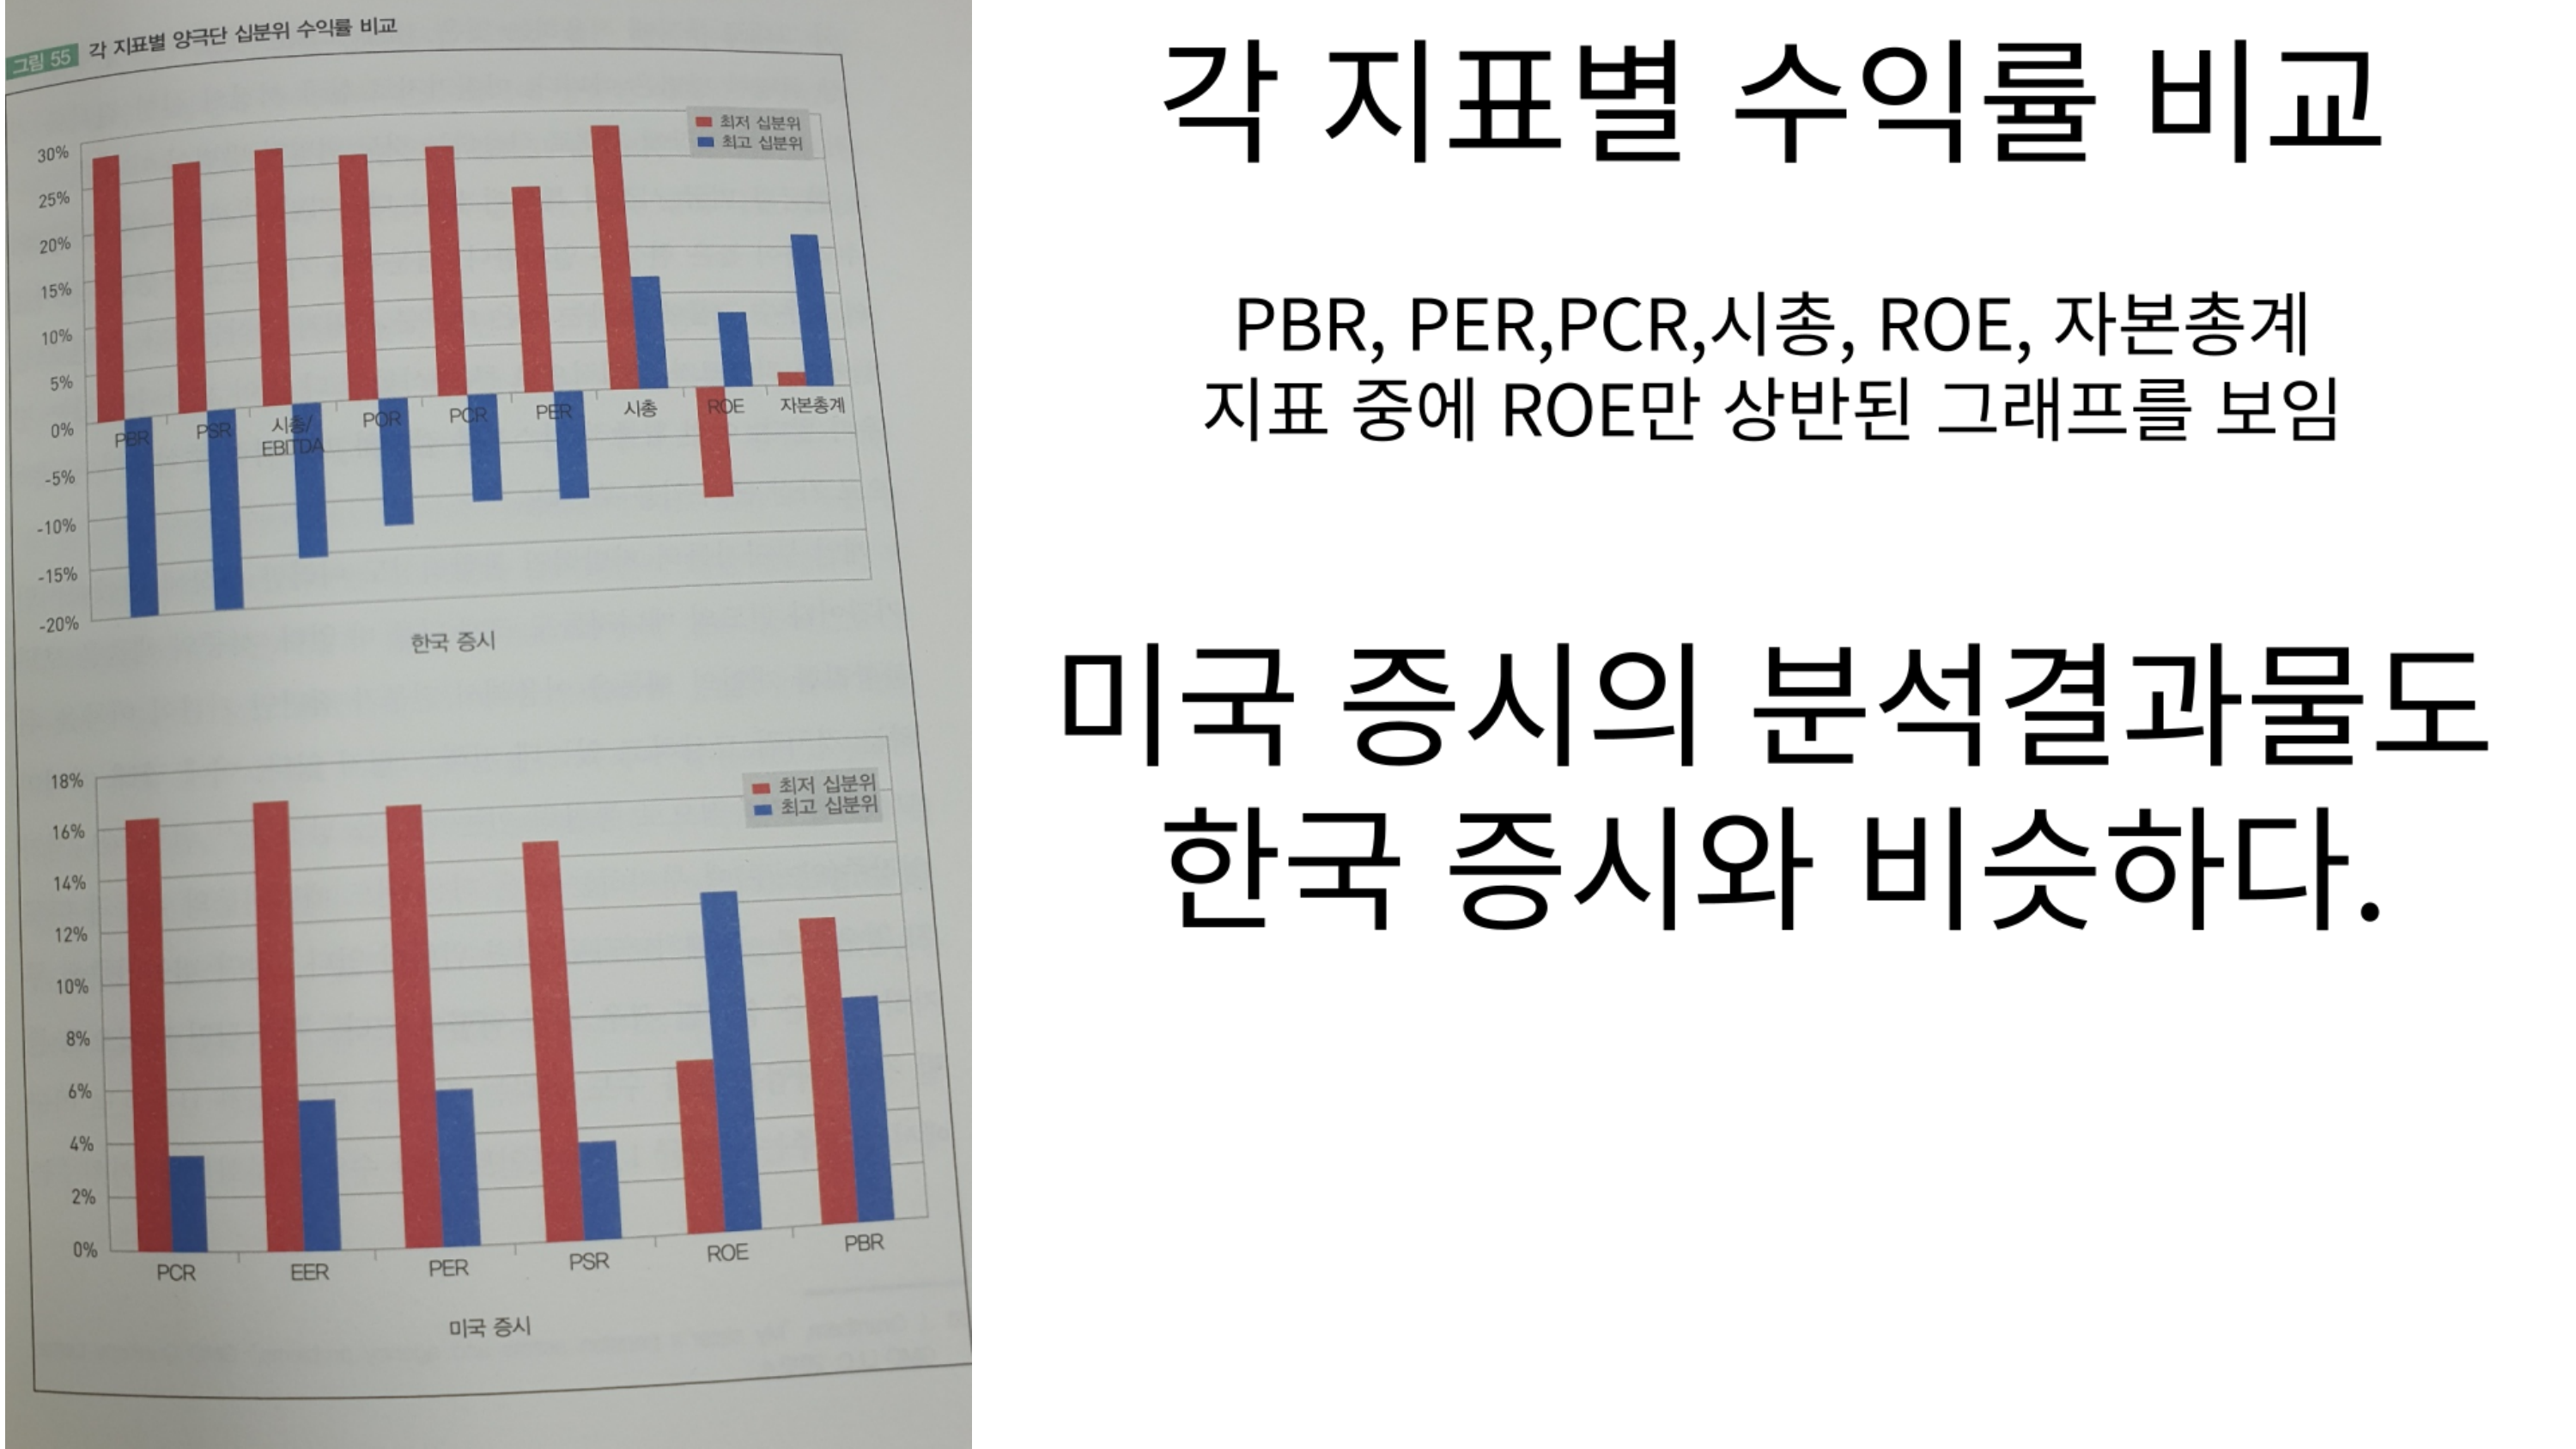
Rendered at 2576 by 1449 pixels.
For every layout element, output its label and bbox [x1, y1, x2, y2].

picture [950, 583, 2550, 994]
text_box [4, 0, 972, 1449]
picture [960, 260, 2369, 475]
picture [950, 0, 2444, 226]
